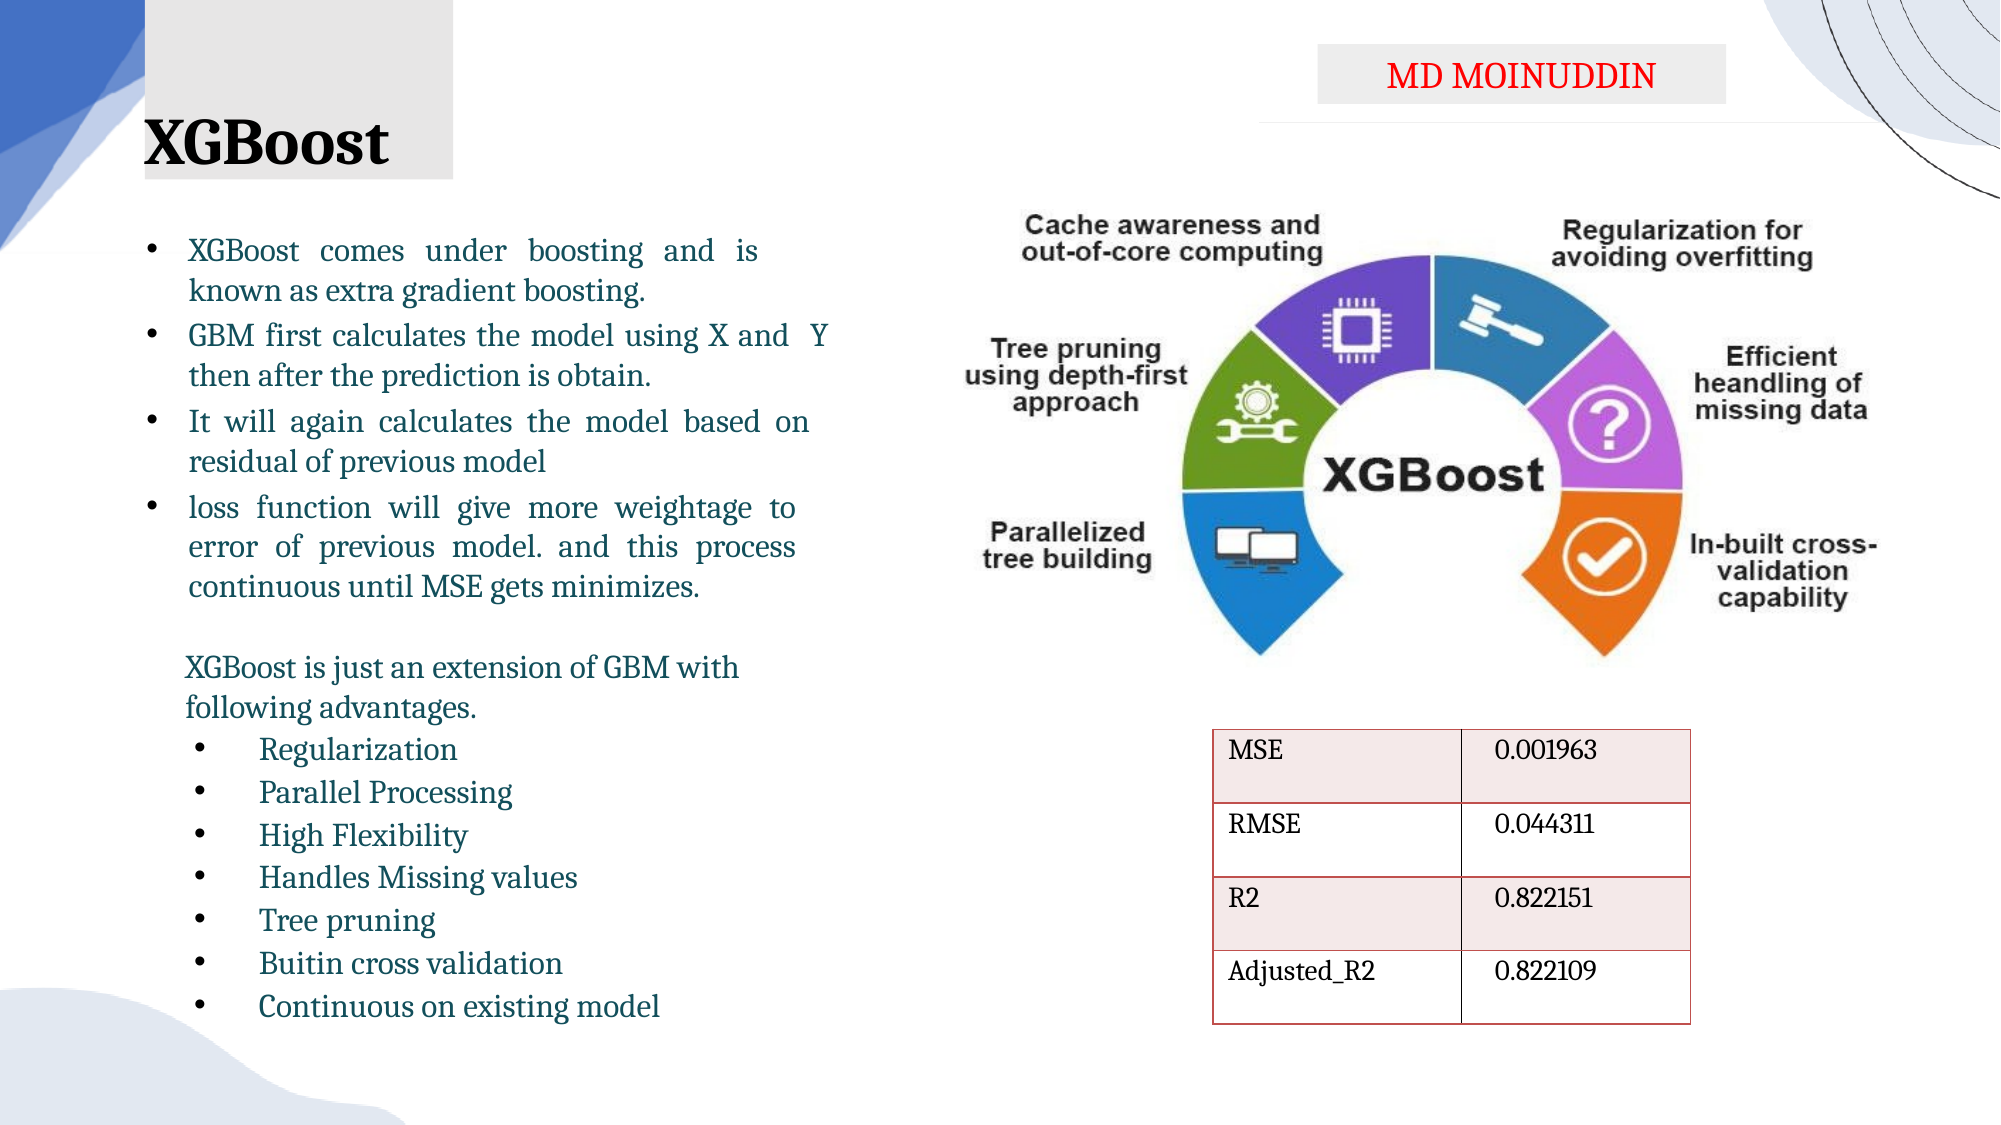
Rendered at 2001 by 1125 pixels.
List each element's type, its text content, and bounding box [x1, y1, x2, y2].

table_cell 0.044311 [1462, 804, 1690, 876]
table_header MSE [1214, 730, 1461, 802]
table_cell R2 [1214, 878, 1461, 950]
text_box [963, 209, 1881, 668]
title XGBoost [291, 0, 454, 180]
text_box XGBoost comes under boosting and is known as extra gradient boosting. GBM first calculates the model using X and Y then after the prediction is obtain. It will again calculates the model based on residual of previous model loss function will give more weightage to error of previous model. and this process continuous until MSE gets minimizes. XGBoost is just an extension of GBM with following advantages. Regularization Parallel Processing High Flexibility Handles Missing values Tree pruning Buitin cross validation Continuous on existing model [144, 223, 831, 1024]
table_cell 0.822151 [1462, 878, 1690, 950]
picture [1258, 0, 2000, 210]
table_header 0.001963 [1462, 730, 1690, 802]
table_cell Adjusted_R2 [1214, 951, 1461, 1023]
picture [0, 984, 408, 1125]
table_cell RMSE [1214, 804, 1461, 876]
table_cell 0.822109 [1462, 951, 1690, 1023]
picture [0, 0, 290, 254]
